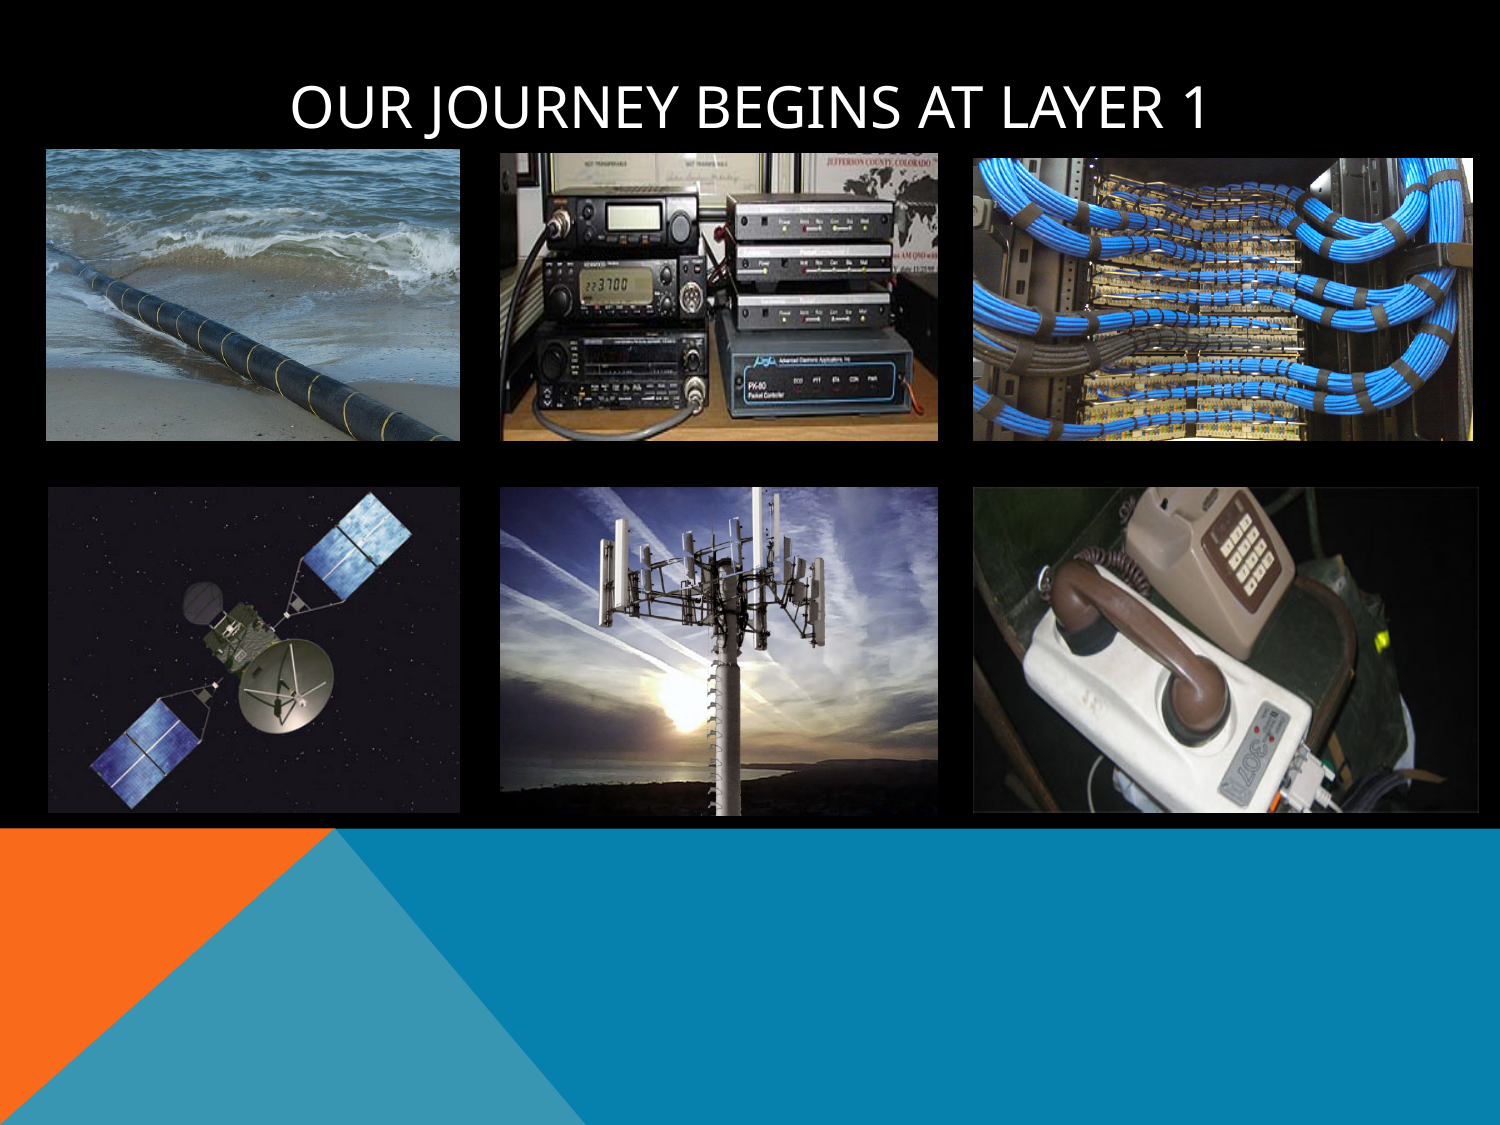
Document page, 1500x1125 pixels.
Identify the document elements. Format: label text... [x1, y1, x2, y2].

picture [46, 149, 461, 442]
title Our journey begins at layer 1 [135, 60, 1369, 150]
picture [47, 487, 461, 813]
picture [972, 487, 1480, 813]
picture [972, 158, 1473, 442]
picture [499, 153, 938, 442]
picture [499, 487, 938, 816]
